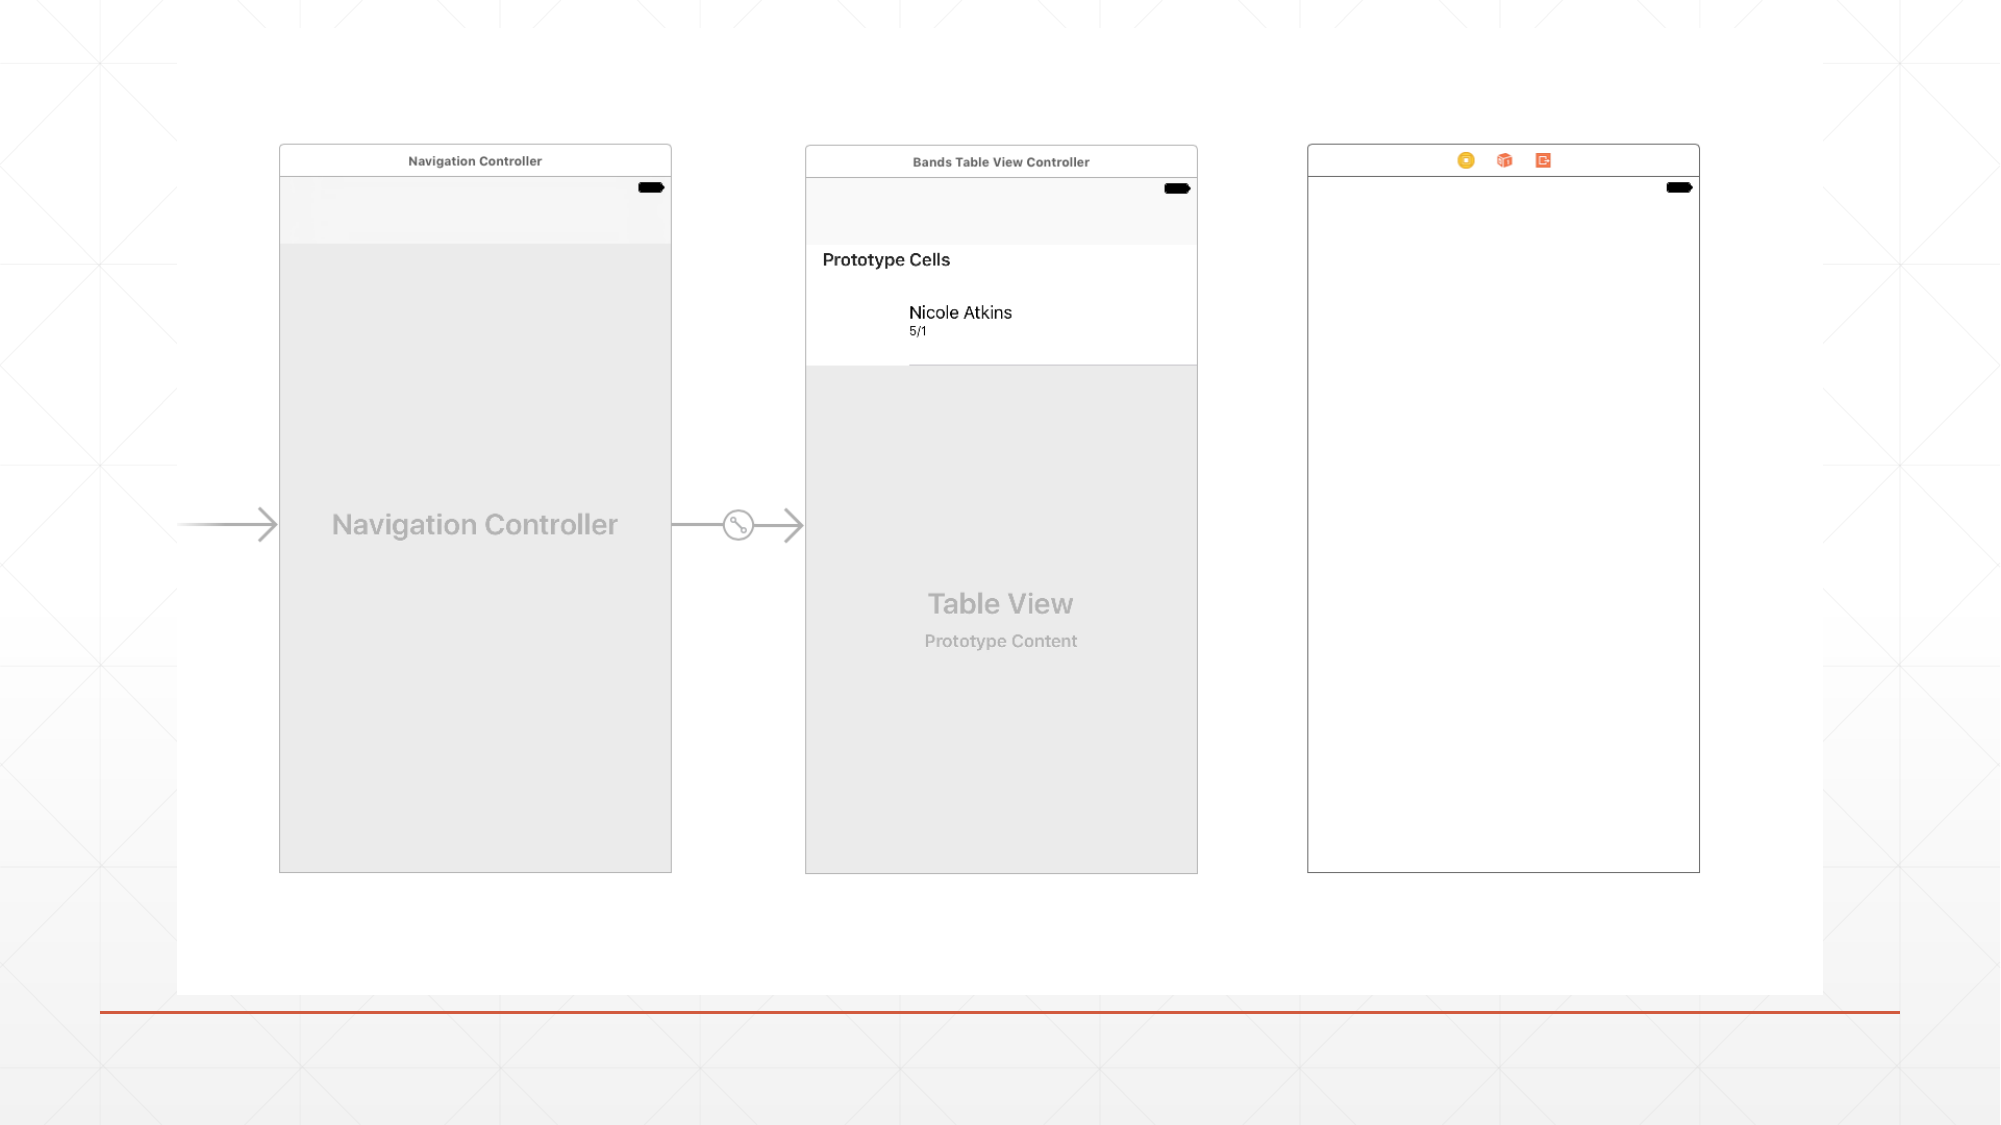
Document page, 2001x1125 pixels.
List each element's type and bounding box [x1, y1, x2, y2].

picture [177, 28, 1823, 995]
